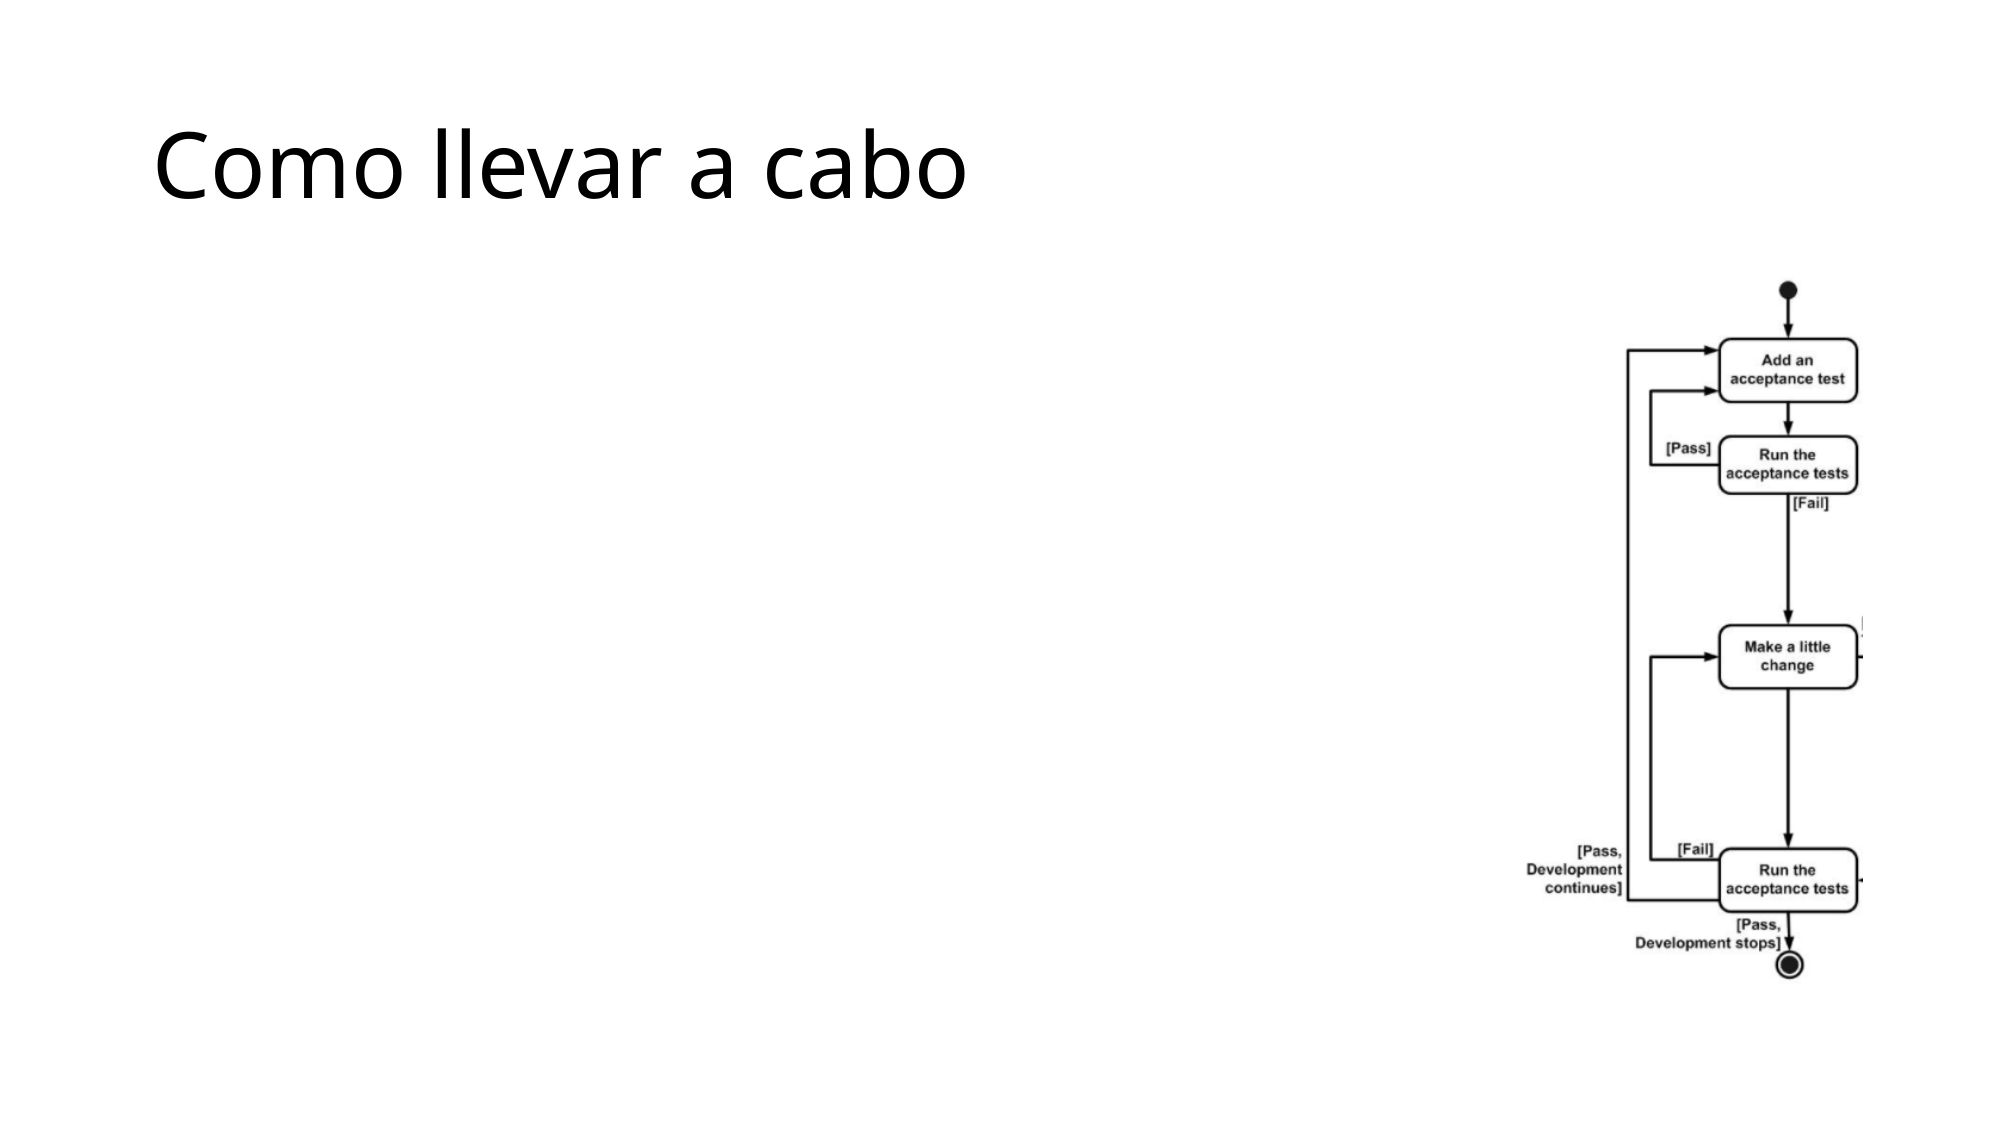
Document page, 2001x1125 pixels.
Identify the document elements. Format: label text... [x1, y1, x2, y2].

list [1511, 277, 1863, 992]
title Como llevar a cabo [137, 59, 1863, 278]
